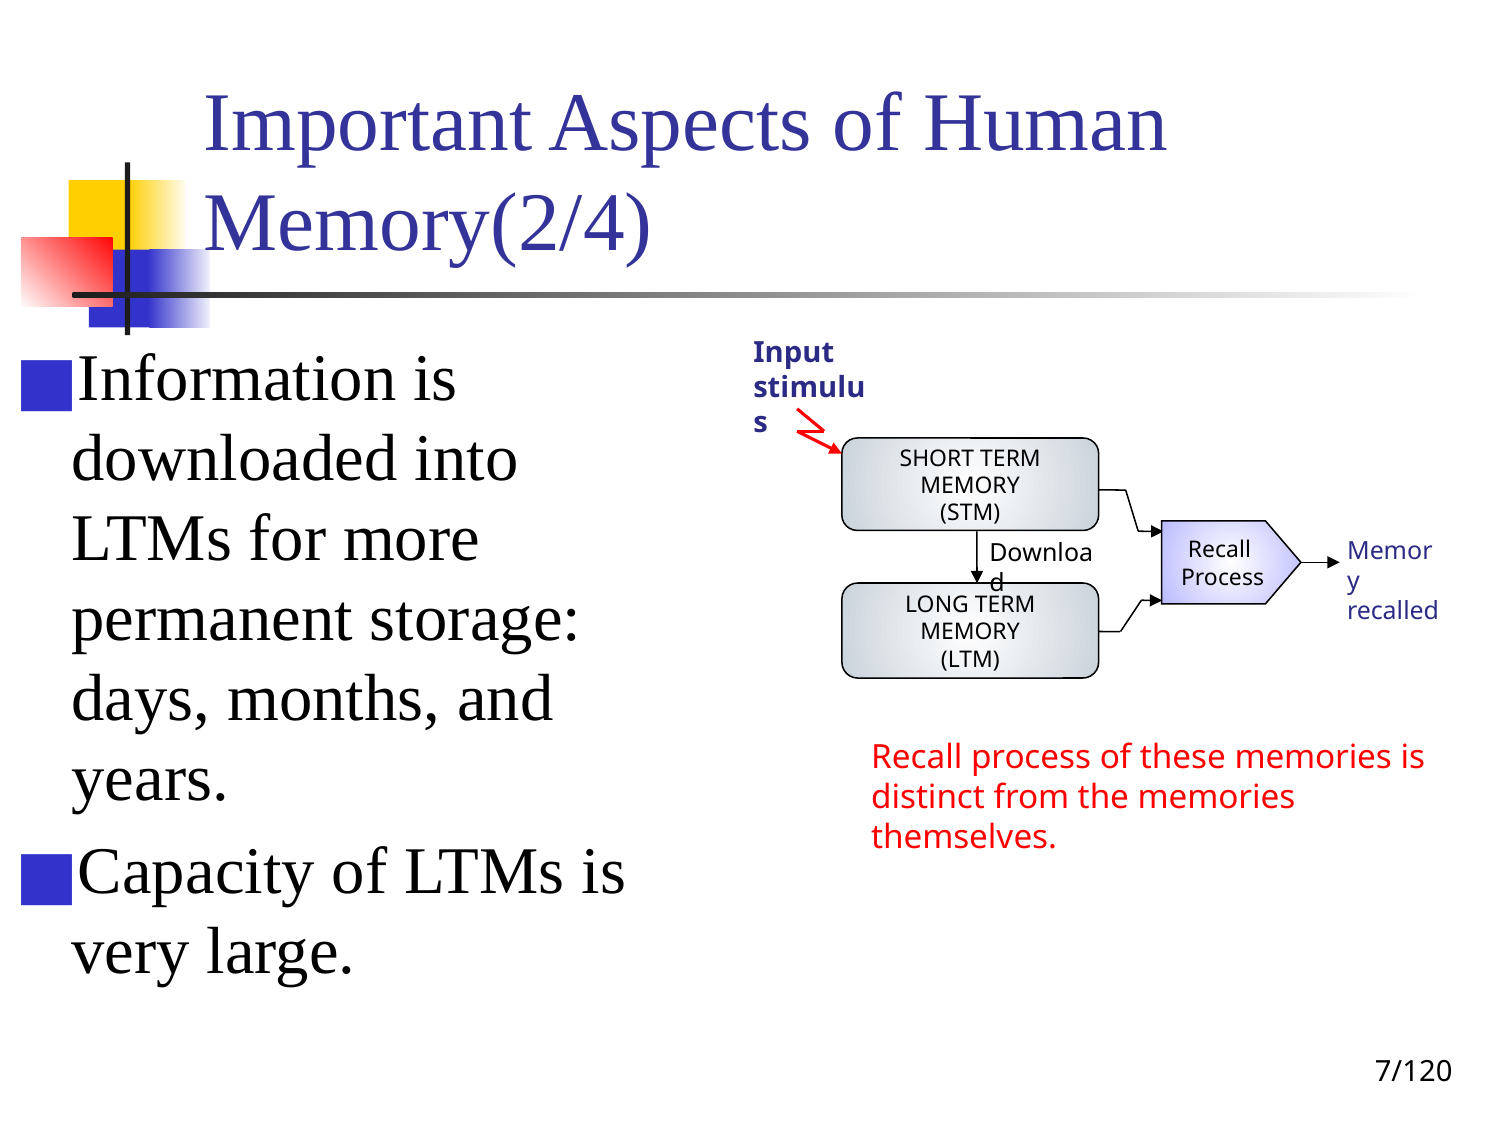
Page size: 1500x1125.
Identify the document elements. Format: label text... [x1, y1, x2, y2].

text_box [1120, 599, 1142, 632]
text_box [796, 408, 843, 454]
text_box Recall process of these memories is distinct from the memories themselves. [856, 727, 1471, 863]
title Important Aspects of Human Memory(2/4) [188, 35, 1468, 275]
slide_number ‹#›/120 [1155, 1024, 1468, 1100]
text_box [1161, 520, 1340, 605]
text_box Download [974, 529, 1114, 604]
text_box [1125, 490, 1139, 532]
text_box SHORT TERM MEMORY (STM) [841, 437, 1099, 531]
text_box Input stimulus [738, 326, 894, 447]
text_box LONG TERM MEMORY (LTM) [841, 582, 1099, 679]
text_box Memory recalled [1331, 527, 1460, 632]
list Information is downloaded into LTMs for more permanent storage: days, months, and years. Capacity of LTMs is very large. [0, 326, 703, 1059]
